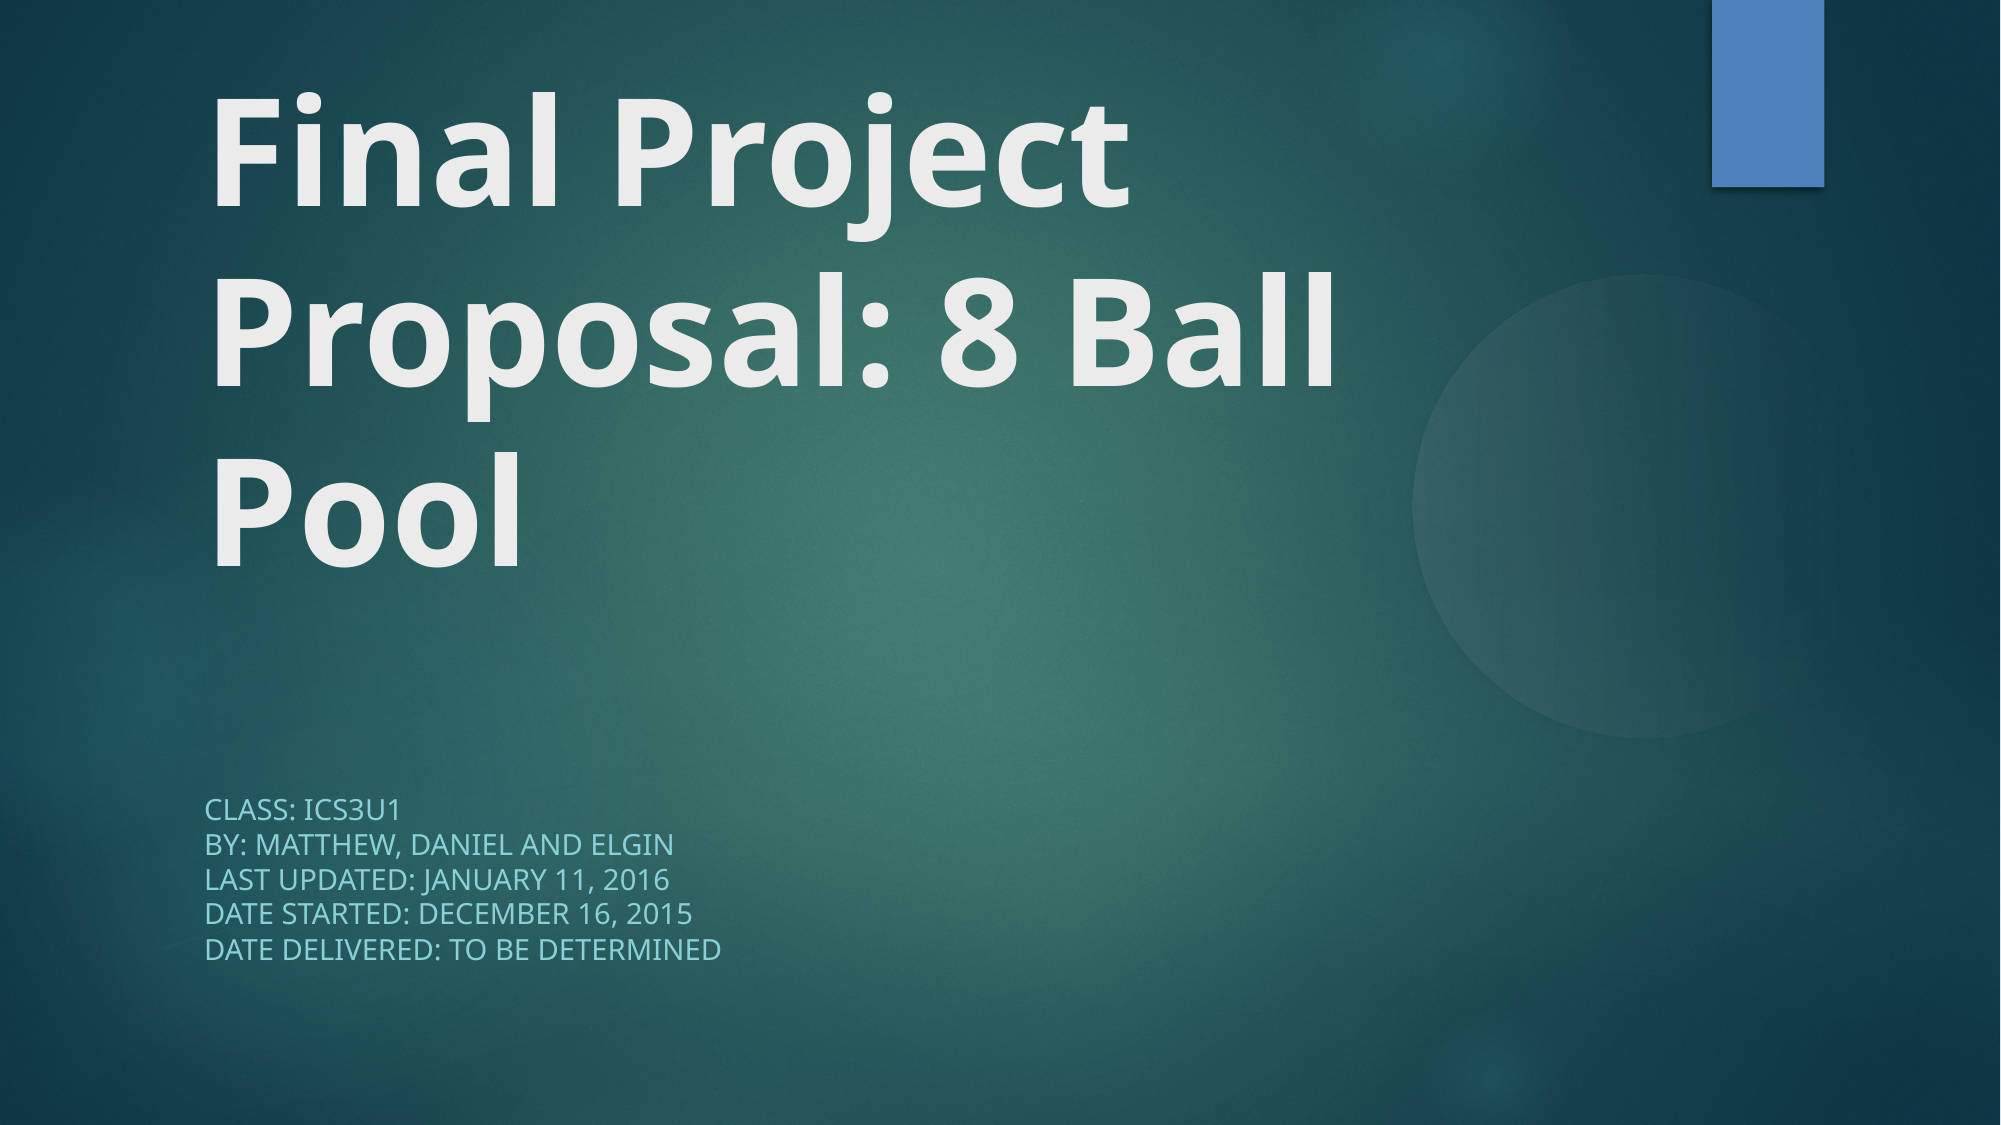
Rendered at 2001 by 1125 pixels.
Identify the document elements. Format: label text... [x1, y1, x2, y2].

text_box Final Project Proposal: 8 Ball Pool [189, 237, 1637, 783]
picture [0, 0, 2001, 1125]
text_box Class: ICS3U1 By: Matthew, Daniel and Elgin Last Updated: January 11, 2016 Date Started: December 16, 2015 Date Delivered: To be determined [189, 783, 1637, 925]
